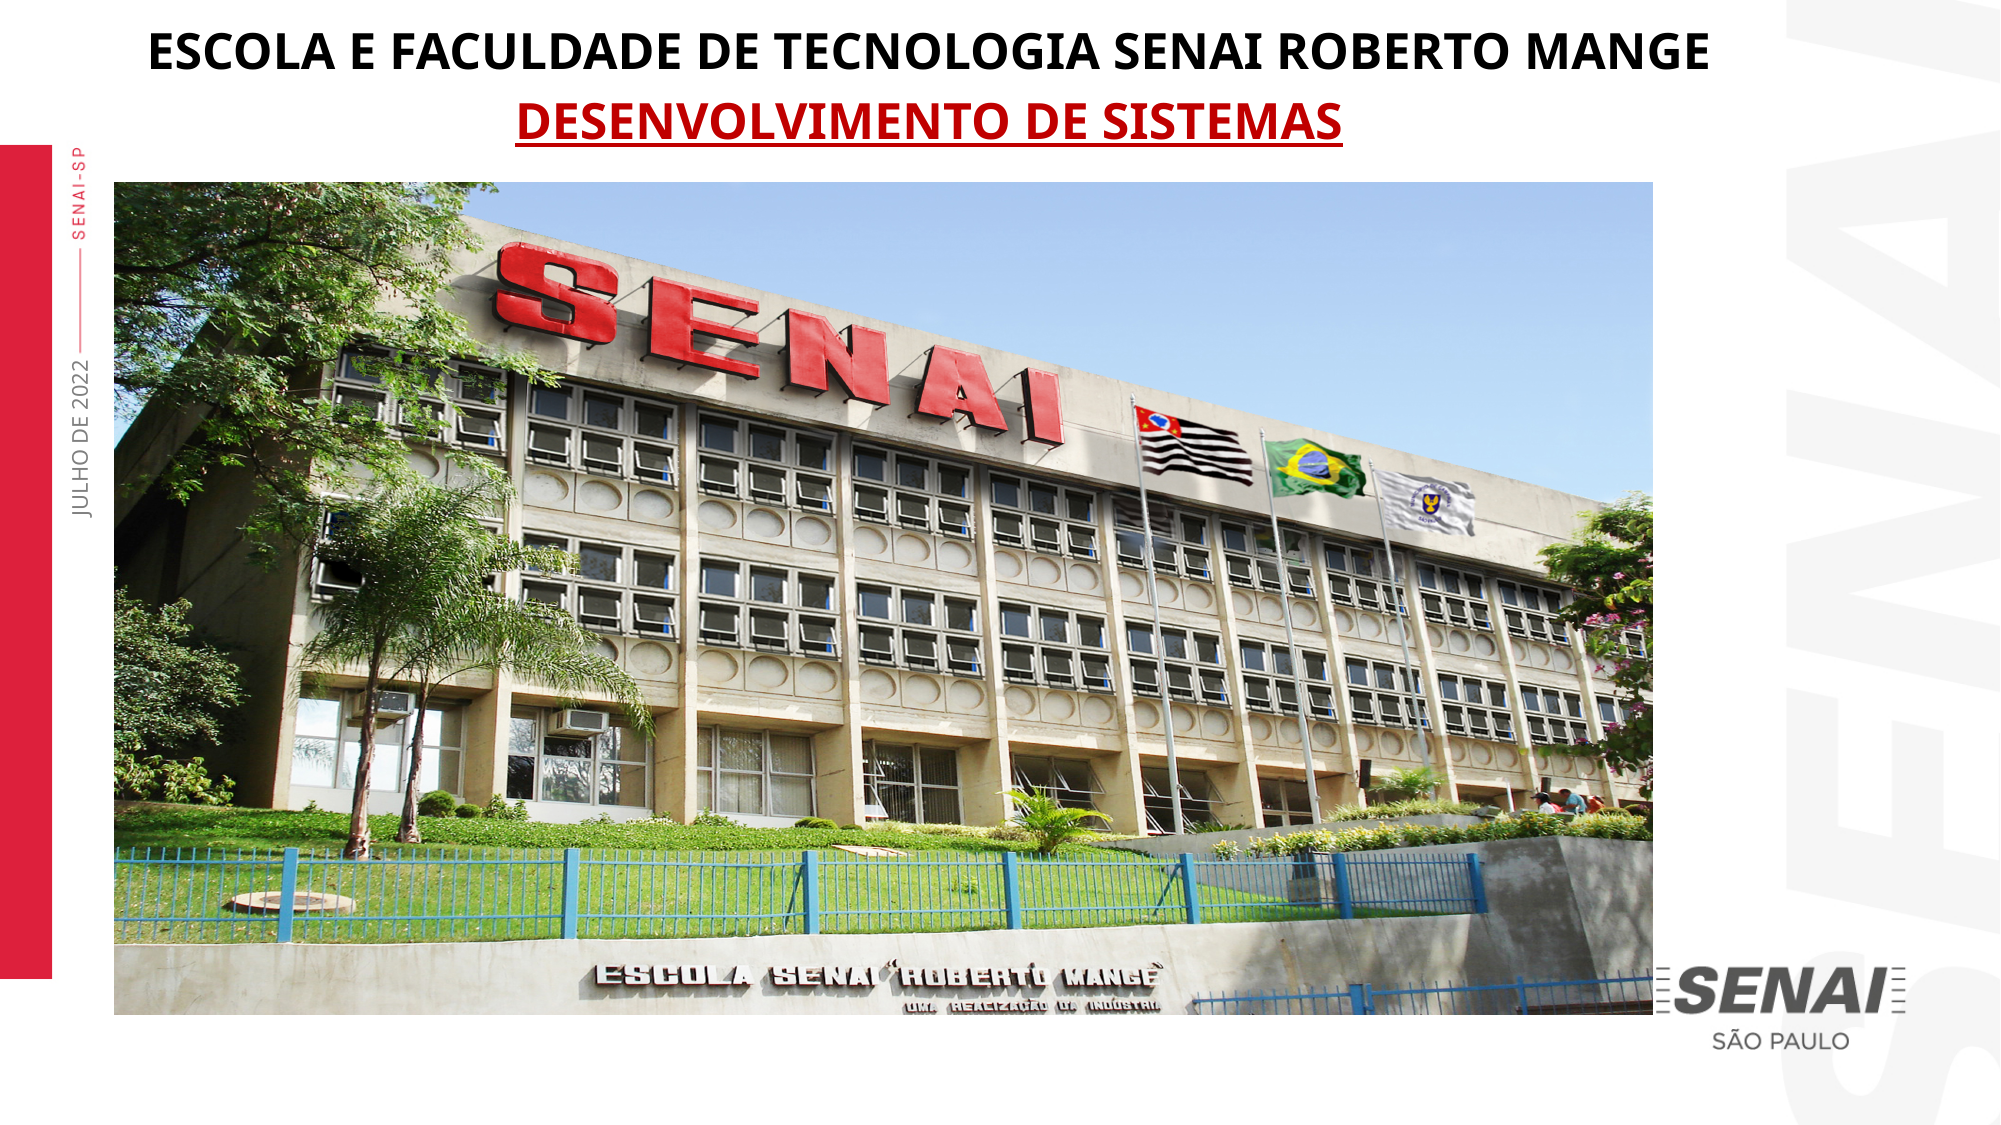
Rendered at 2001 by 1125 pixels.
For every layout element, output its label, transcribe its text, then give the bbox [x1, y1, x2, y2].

text_box ESCOLA E FACULDADE DE TECNOLOGIA SENAI ROBERTO MANGE DESENVOLVIMENTO DE SISTEMAS [27, 11, 1830, 183]
list JULHO DE 2022 [61, 345, 99, 677]
picture [0, 0, 2001, 1125]
